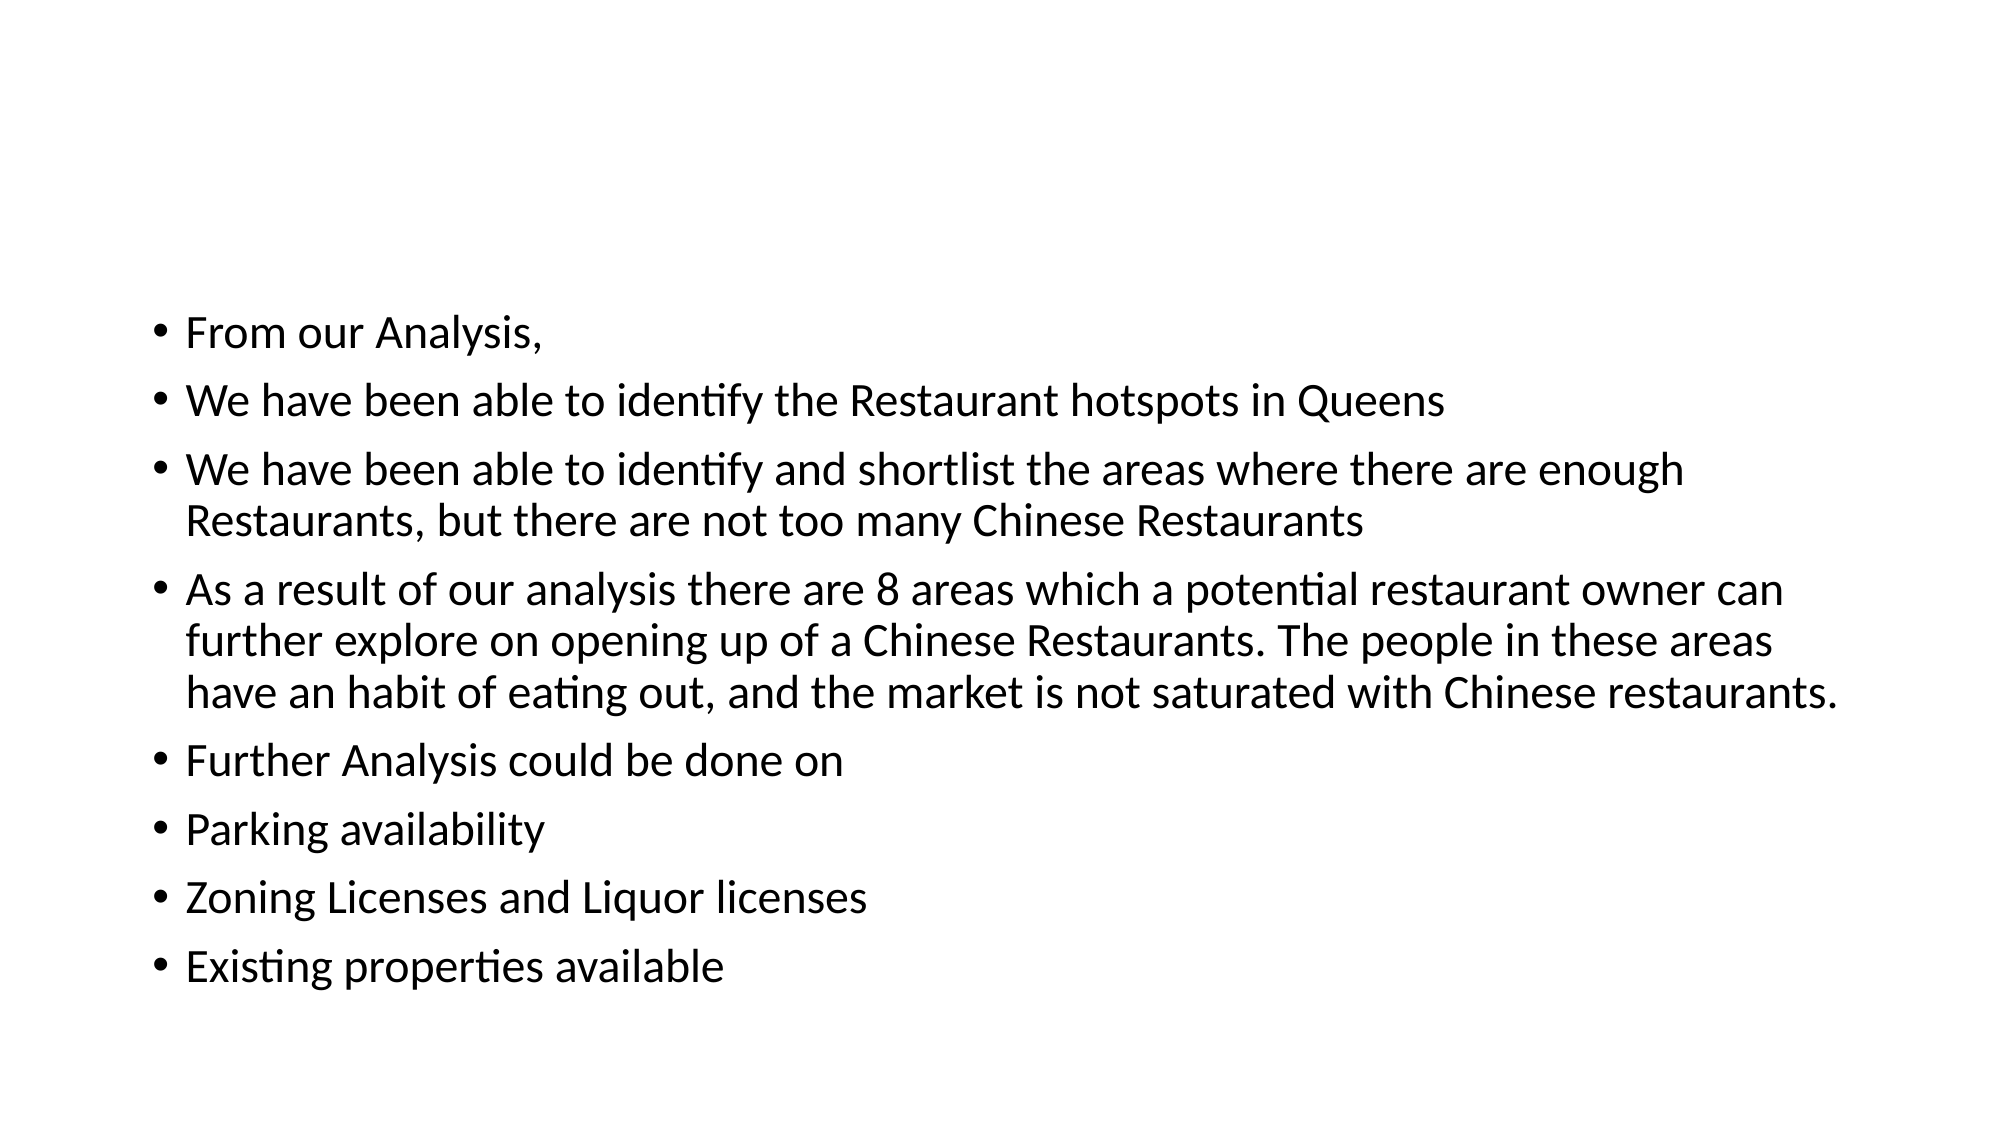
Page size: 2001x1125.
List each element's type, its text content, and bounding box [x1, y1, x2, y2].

list From our Analysis, We have been able to identify the Restaurant hotspots in Queens We have been able to identify and shortlist the areas where there are enough Restaurants, but there are not too many Chinese Restaurants As a result of our analysis there are 8 areas which a potential restaurant owner can further explore on opening up of a Chinese Restaurants. The people in these areas have an habit of eating out, and the market is not saturated with Chinese restaurants. Further Analysis could be done on Parking availability Zoning Licenses and Liquor licenses Existing properties available [137, 299, 1863, 1014]
